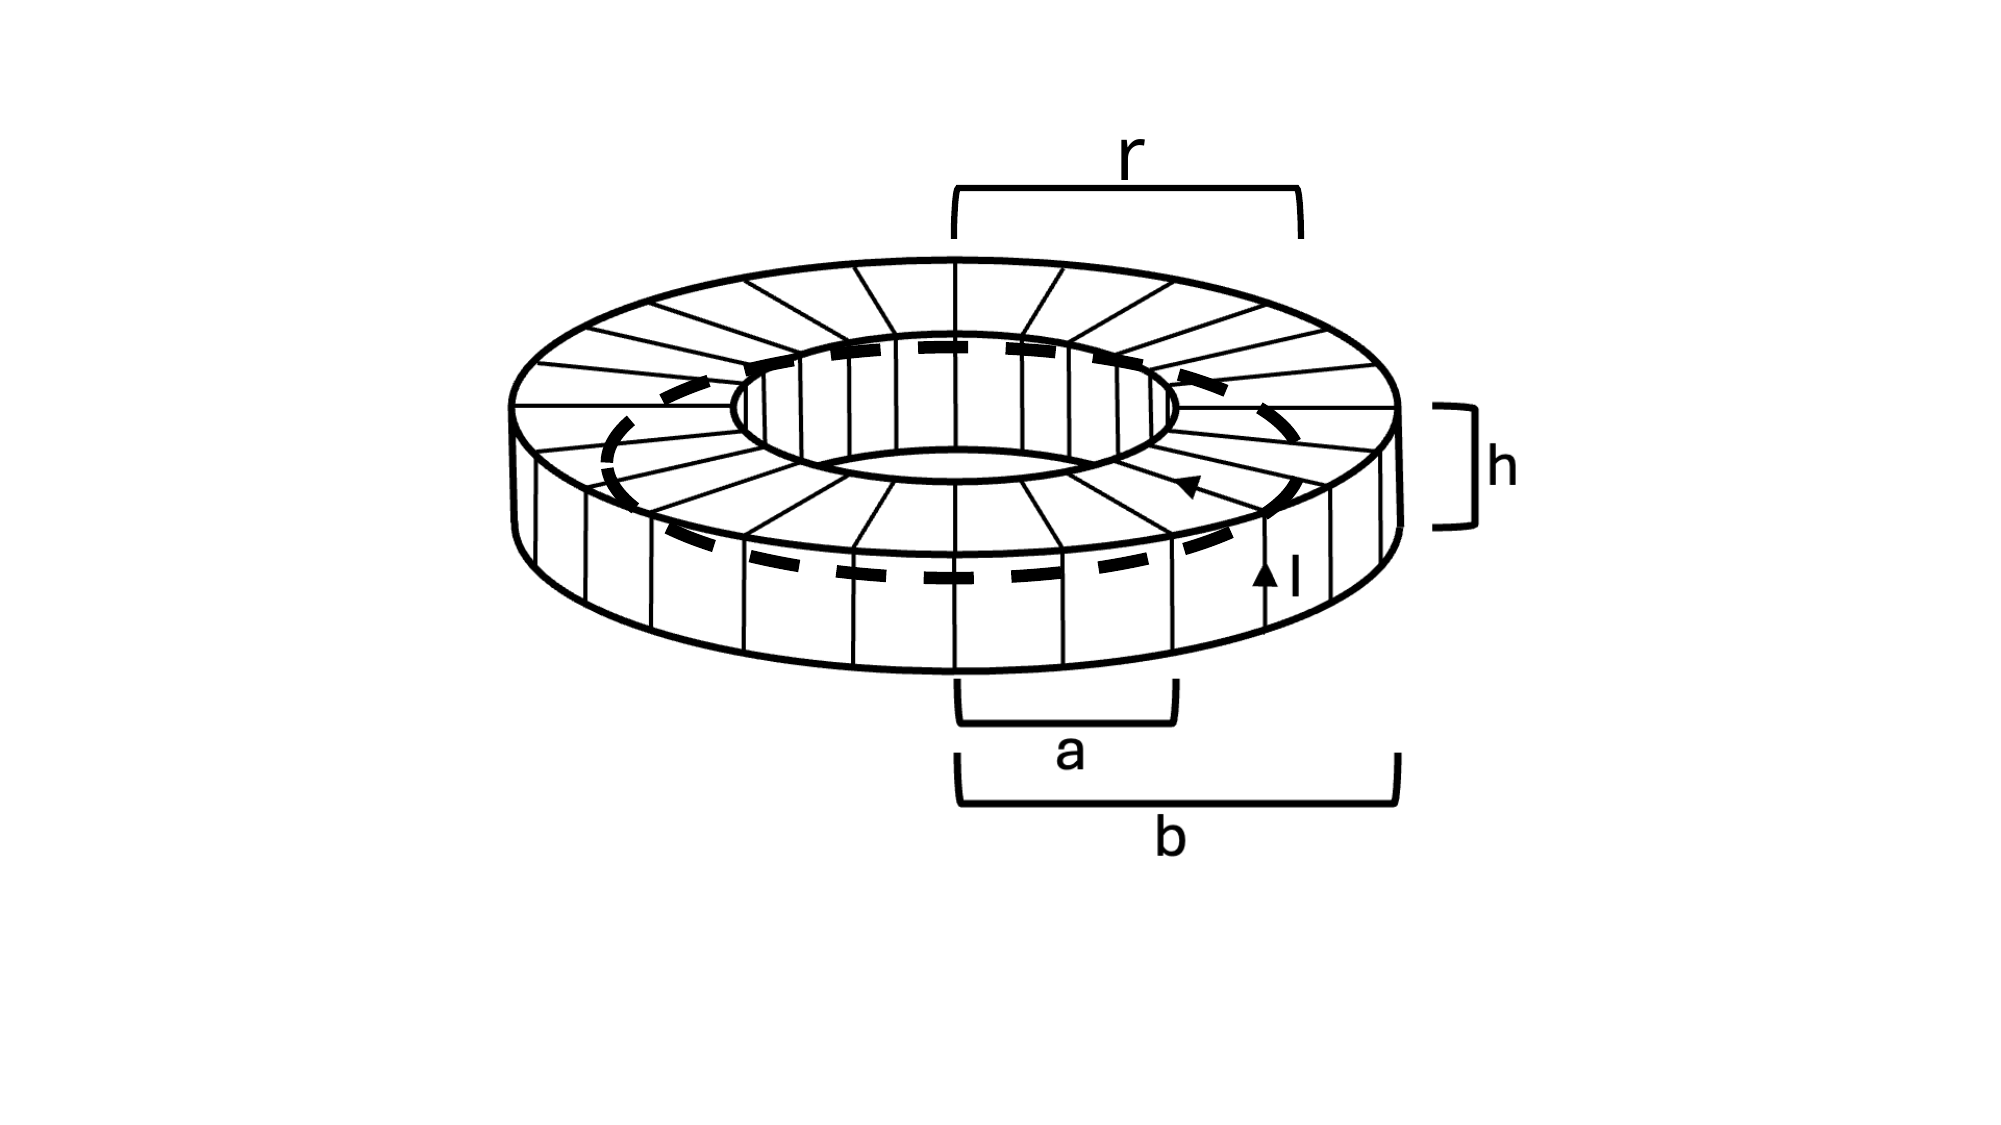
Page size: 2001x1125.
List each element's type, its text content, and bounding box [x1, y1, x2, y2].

picture [449, 210, 1551, 887]
text_box [953, 186, 1302, 210]
text_box r [1100, 97, 1206, 203]
